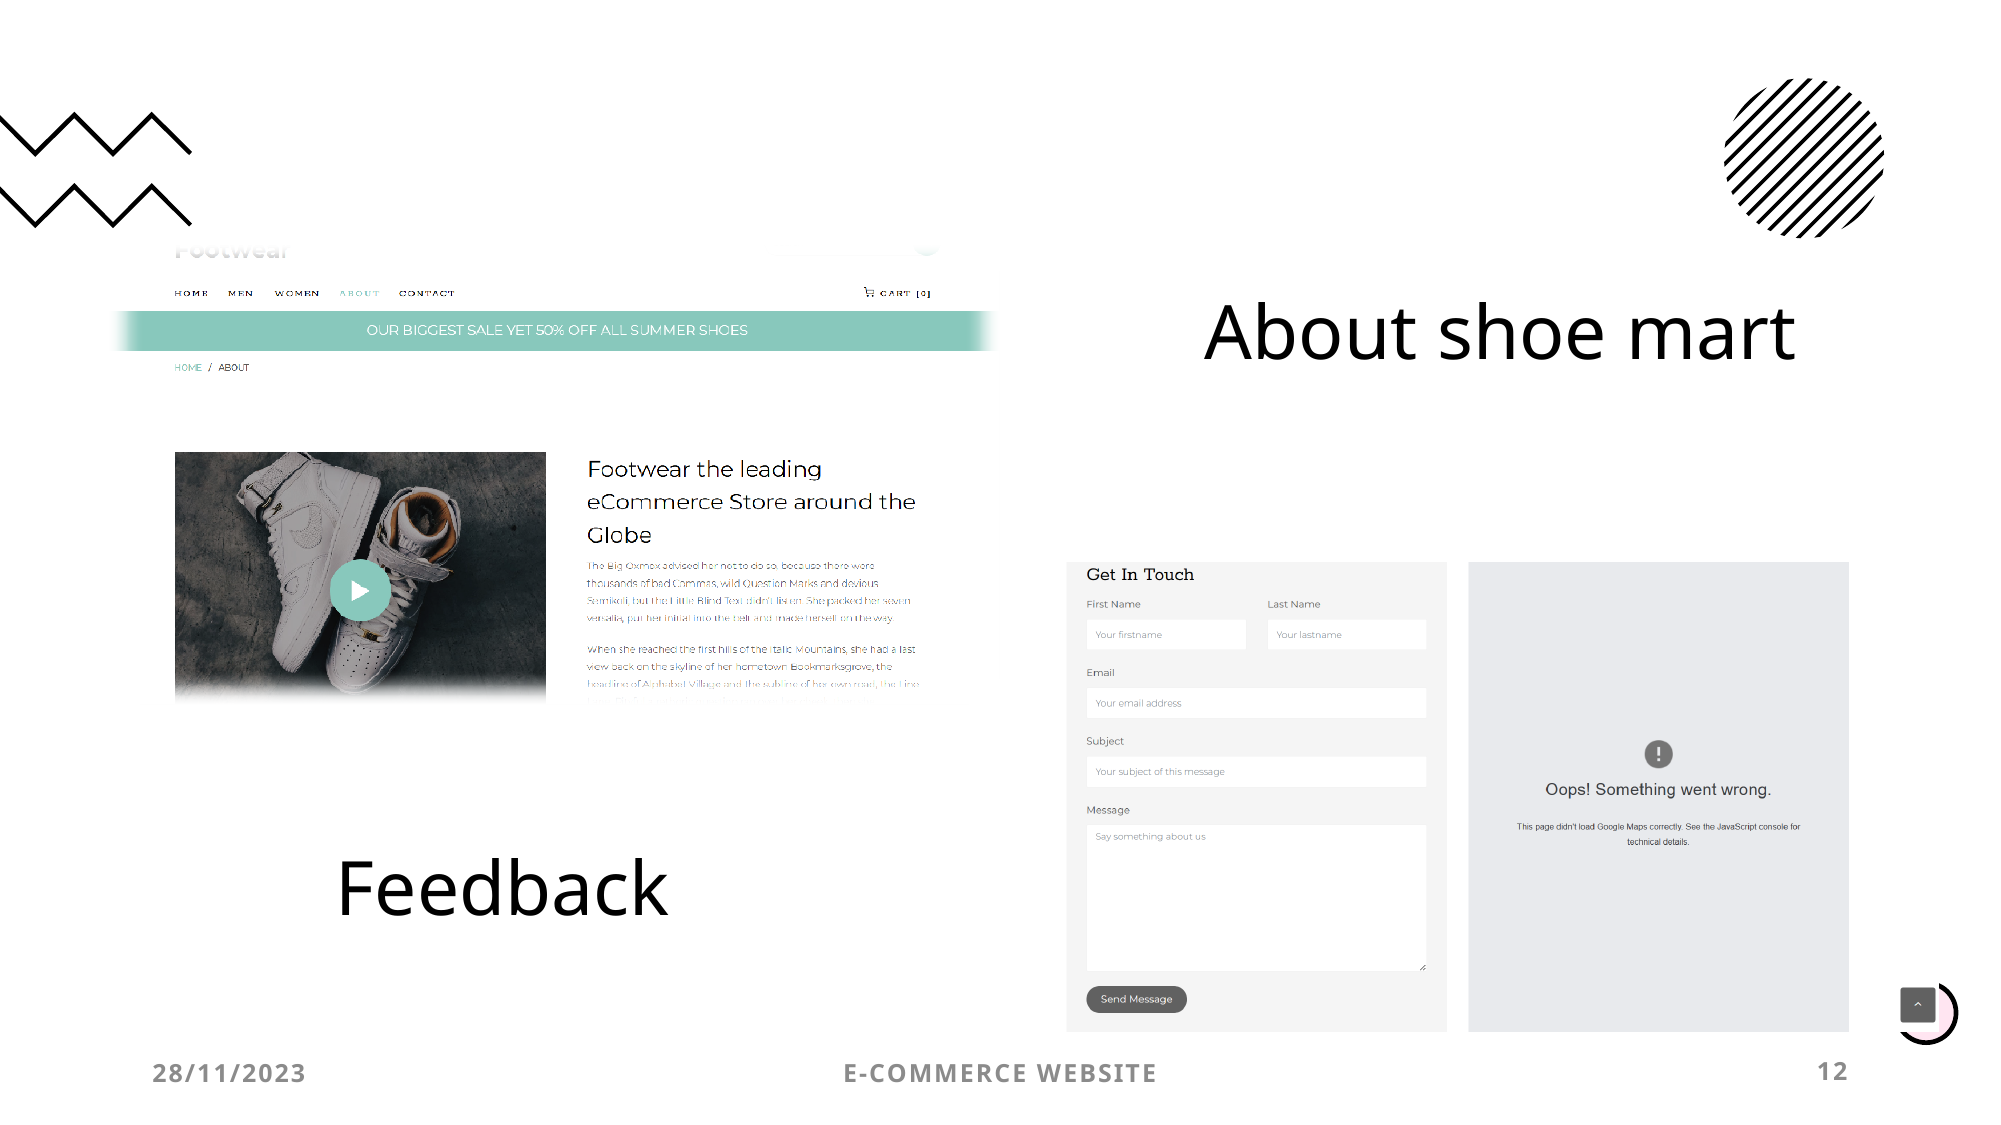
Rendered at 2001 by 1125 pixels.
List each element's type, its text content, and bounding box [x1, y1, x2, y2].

picture [108, 244, 1939, 1032]
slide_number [137, 1042, 588, 1103]
slide_number 12 [1412, 1042, 1863, 1103]
text_box Feedback [321, 832, 999, 938]
text_box About shoe mart [1189, 277, 1892, 382]
footer E-COMMERCE WEBSITE [662, 1042, 1338, 1103]
